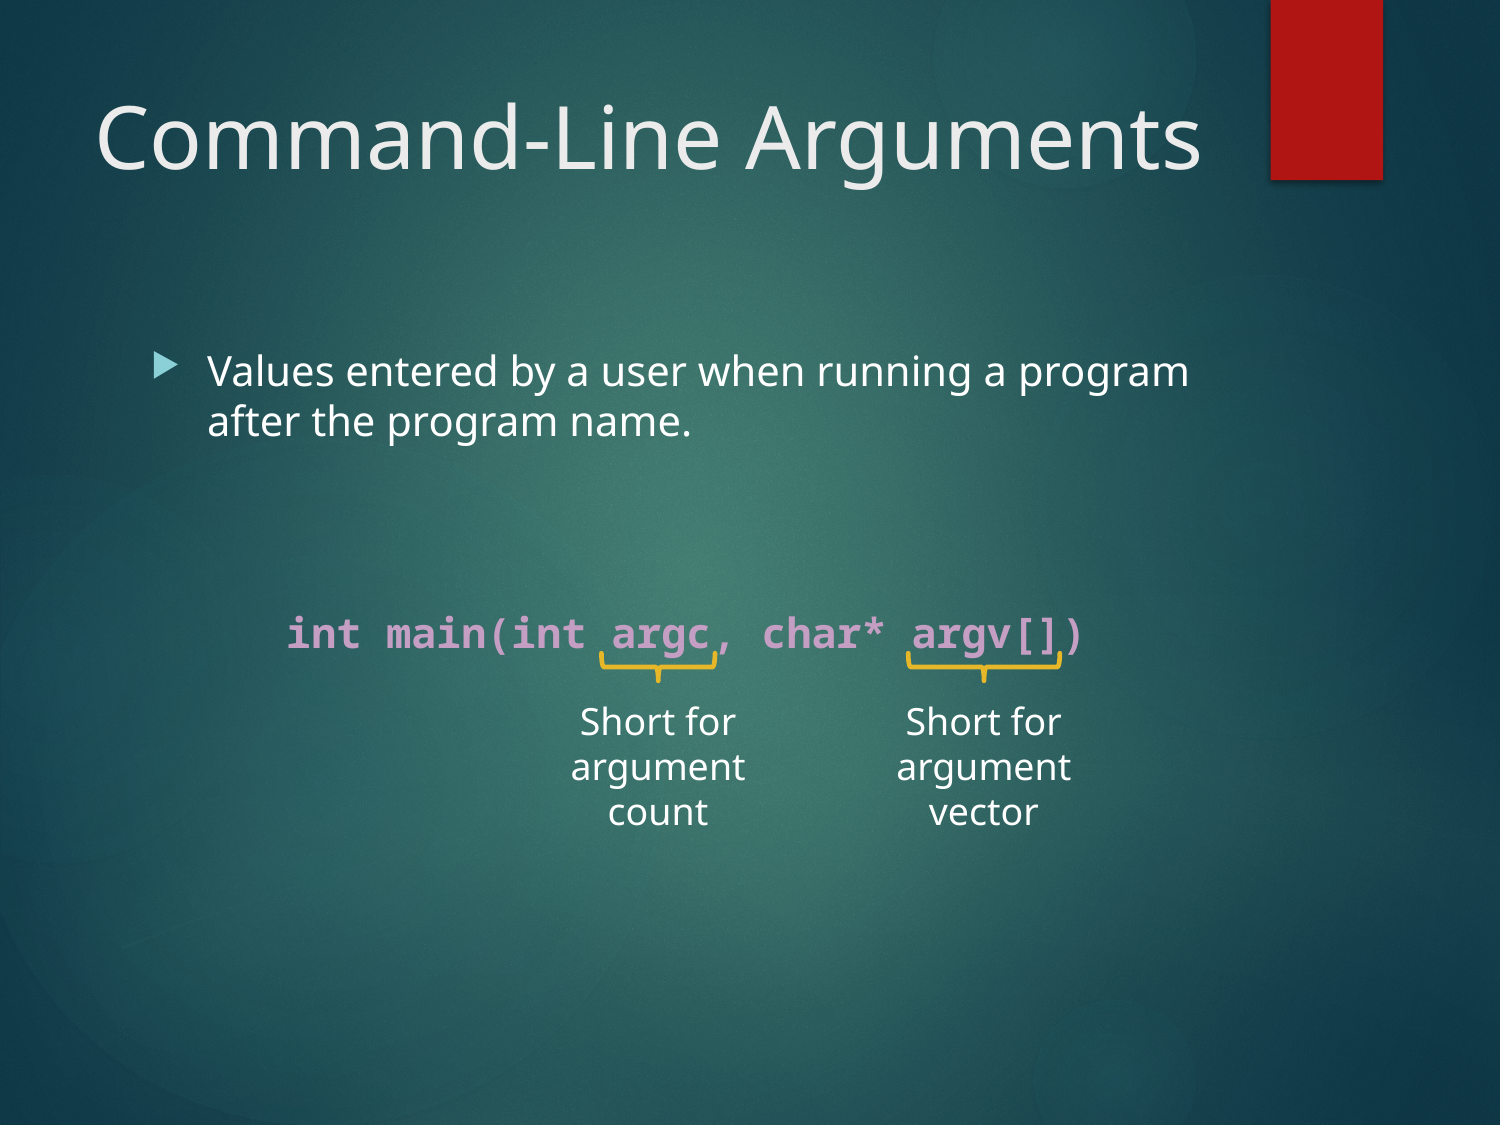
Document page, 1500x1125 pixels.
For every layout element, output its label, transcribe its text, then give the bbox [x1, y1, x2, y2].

list Values entered by a user when running a program after the program name. int main(int argc, char* argv[]) [135, 336, 1237, 1025]
text_box Short for argument vector [843, 690, 1125, 841]
text_box [907, 652, 1061, 682]
text_box Short for argument count [517, 690, 799, 841]
title Command-Line Arguments [79, 74, 1237, 304]
text_box [600, 652, 716, 682]
